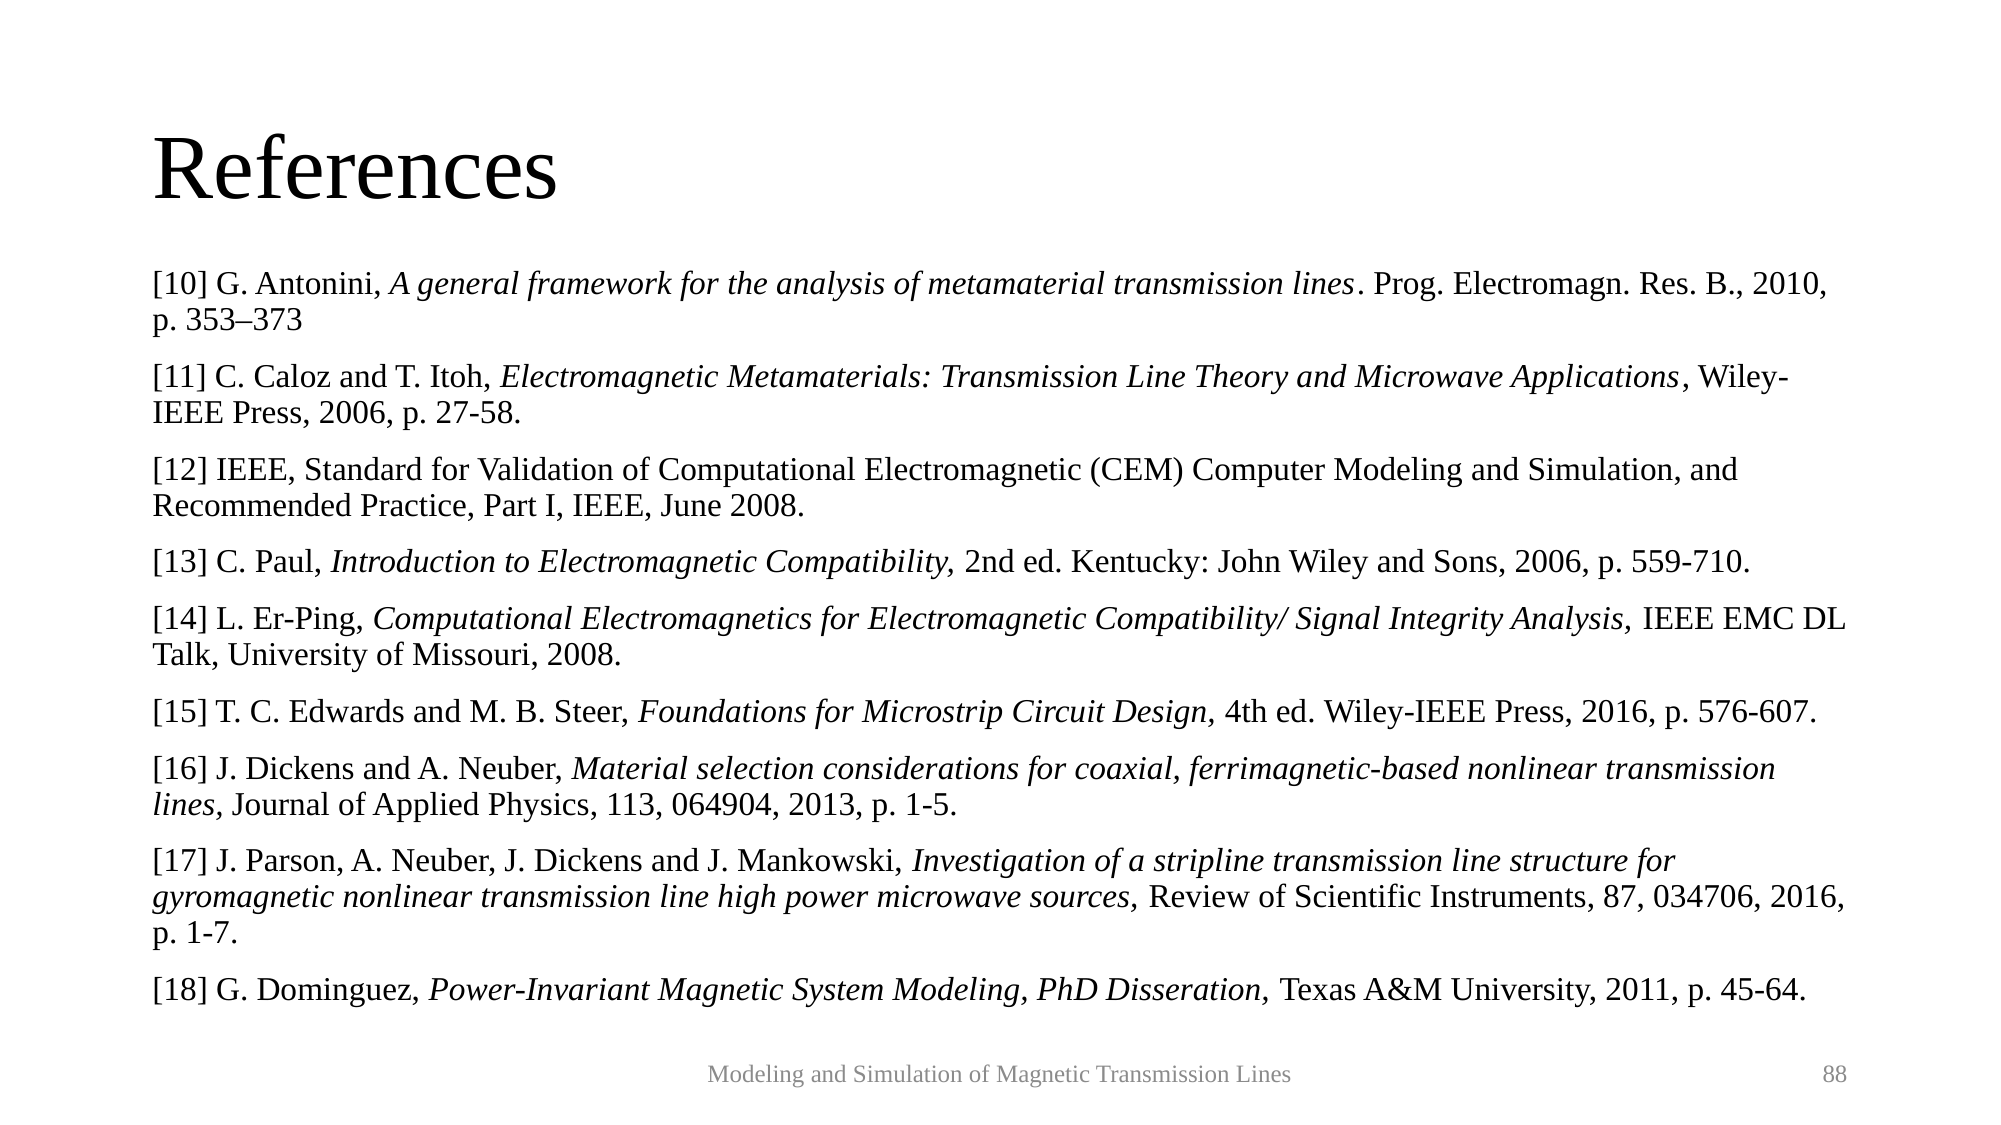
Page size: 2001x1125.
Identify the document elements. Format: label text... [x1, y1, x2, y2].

footer Modeling and Simulation of Magnetic Transmission Lines [662, 1042, 1338, 1103]
title References [137, 59, 1863, 258]
slide_number 88 [1412, 1042, 1863, 1103]
list [10] G. Antonini, A general framework for the analysis of metamaterial transmission lines. Prog. Electromagn. Res. B., 2010, p. 353–373 [11] C. Caloz and T. Itoh, Electromagnetic Metamaterials: Transmission Line Theory and Microwave Applications, Wiley-IEEE Press, 2006, p. 27-58. [12] IEEE, Standard for Validation of Computational Electromagnetic (CEM) Computer Modeling and Simulation, and Recommended Practice, Part I, IEEE, June 2008. [13] C. Paul, Introduction to Electromagnetic Compatibility, 2nd ed. Kentucky: John Wiley and Sons, 2006, p. 559-710. [14] L. Er-Ping, Computational Electromagnetics for Electromagnetic Compatibility/ Signal Integrity Analysis, IEEE EMC DL Talk, University of Missouri, 2008. [15] T. C. Edwards and M. B. Steer, Foundations for Microstrip Circuit Design, 4th ed. Wiley-IEEE Press, 2016, p. 576-607. [16] J. Dickens and A. Neuber, Material selection considerations for coaxial, ferrimagnetic-based nonlinear transmission lines, Journal of Applied Physics, 113, 064904, 2013, p. 1-5. [17] J. Parson, A. Neuber, J. Dickens and J. Mankowski, Investigation of a stripline transmission line structure for gyromagnetic nonlinear transmission line high power microwave sources, Review of Scientific Instruments, 87, 034706, 2016, p. 1-7. [18] G. Dominguez, Power-Invariant Magnetic System Modeling, PhD Disseration, Texas A&M University, 2011, p. 45-64. [137, 258, 1863, 1038]
